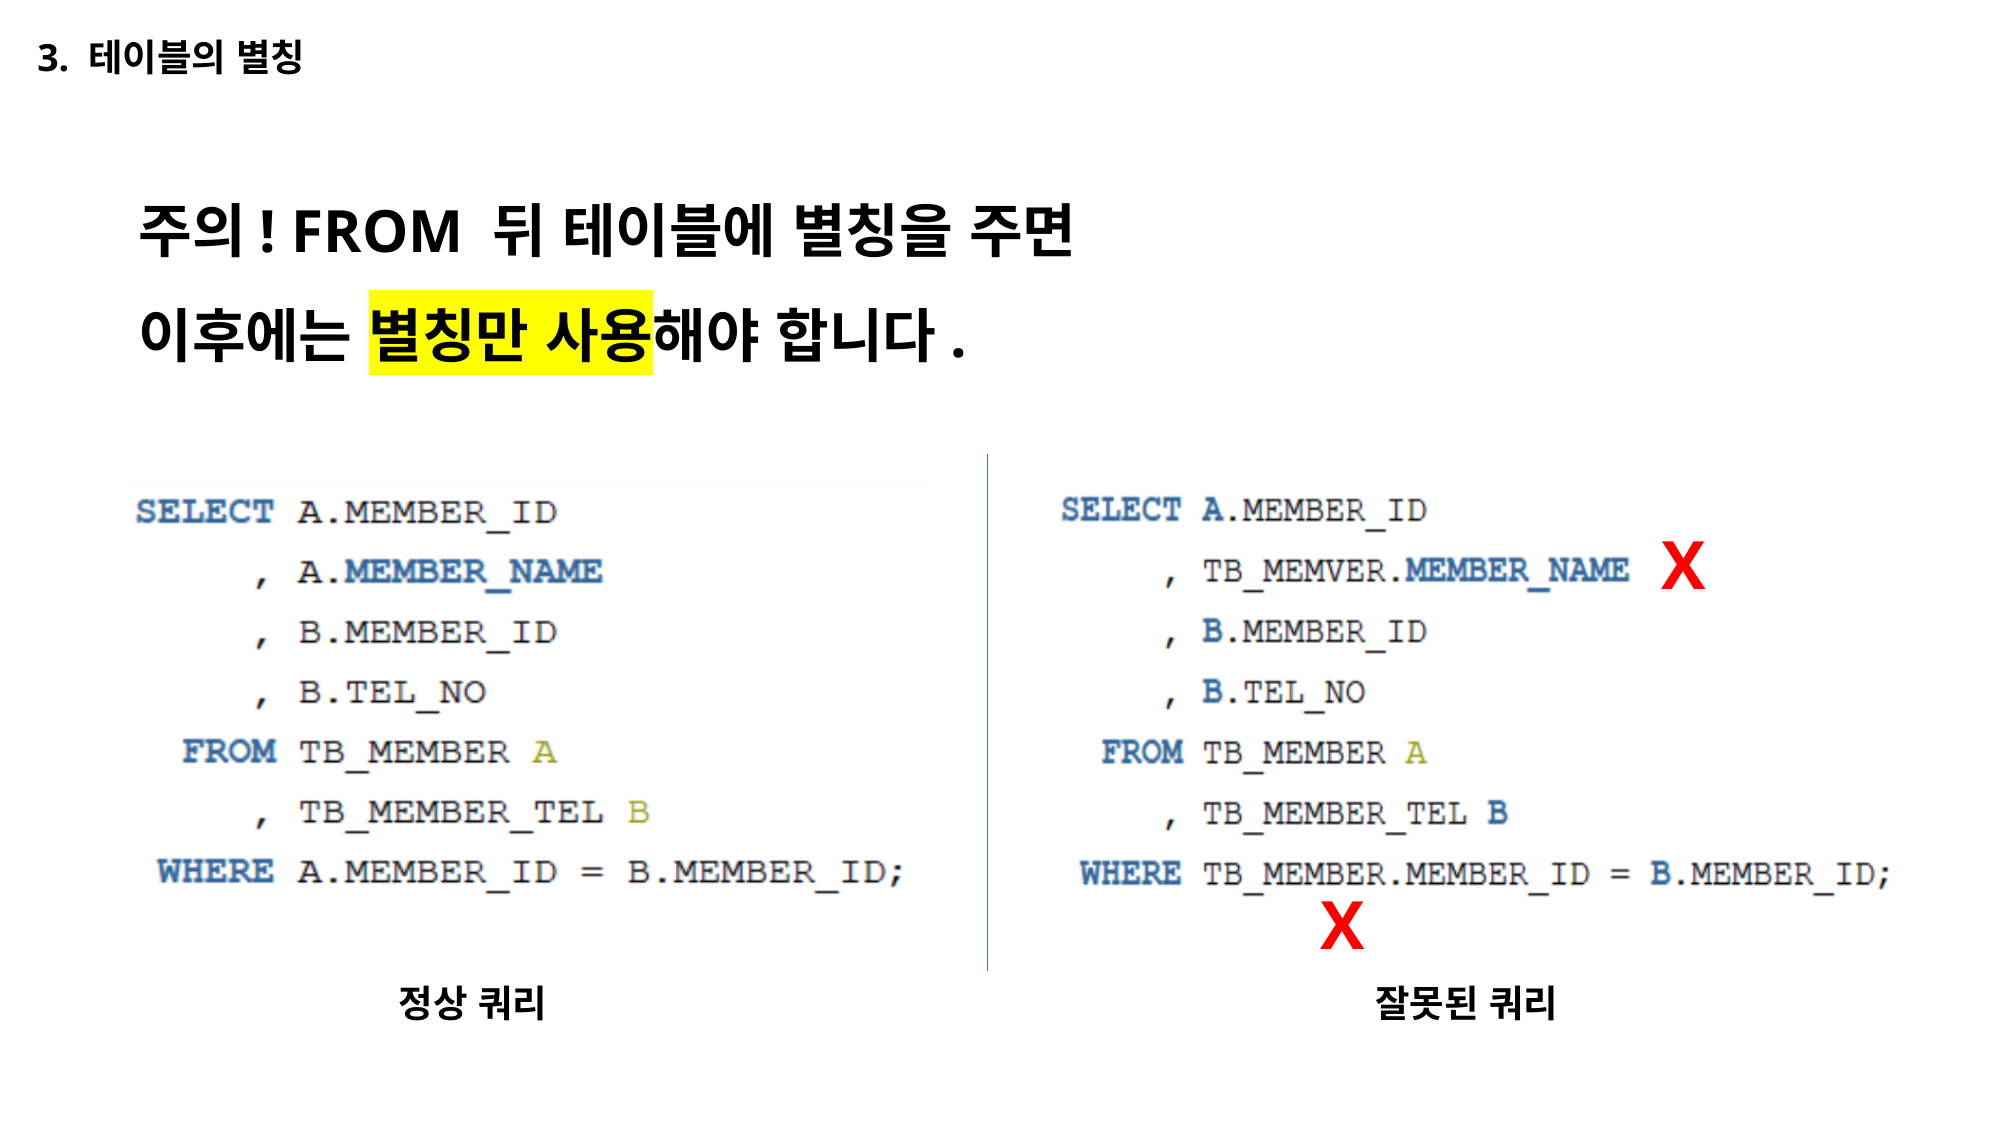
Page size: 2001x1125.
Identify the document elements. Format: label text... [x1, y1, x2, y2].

picture [1057, 482, 1909, 909]
text_box X [1305, 909, 1381, 970]
text_box 정상 쿼리 [384, 972, 613, 1033]
text_box 잘못된 쿼리 [1360, 972, 1606, 1033]
text_box 3. 테이블의 별칭 [22, 27, 1023, 87]
picture [132, 482, 924, 909]
text_box 주의! FROM 뒤 테이블에 별칭을 주면 이후에는 별칭만 사용해야 합니다. [123, 152, 1240, 377]
